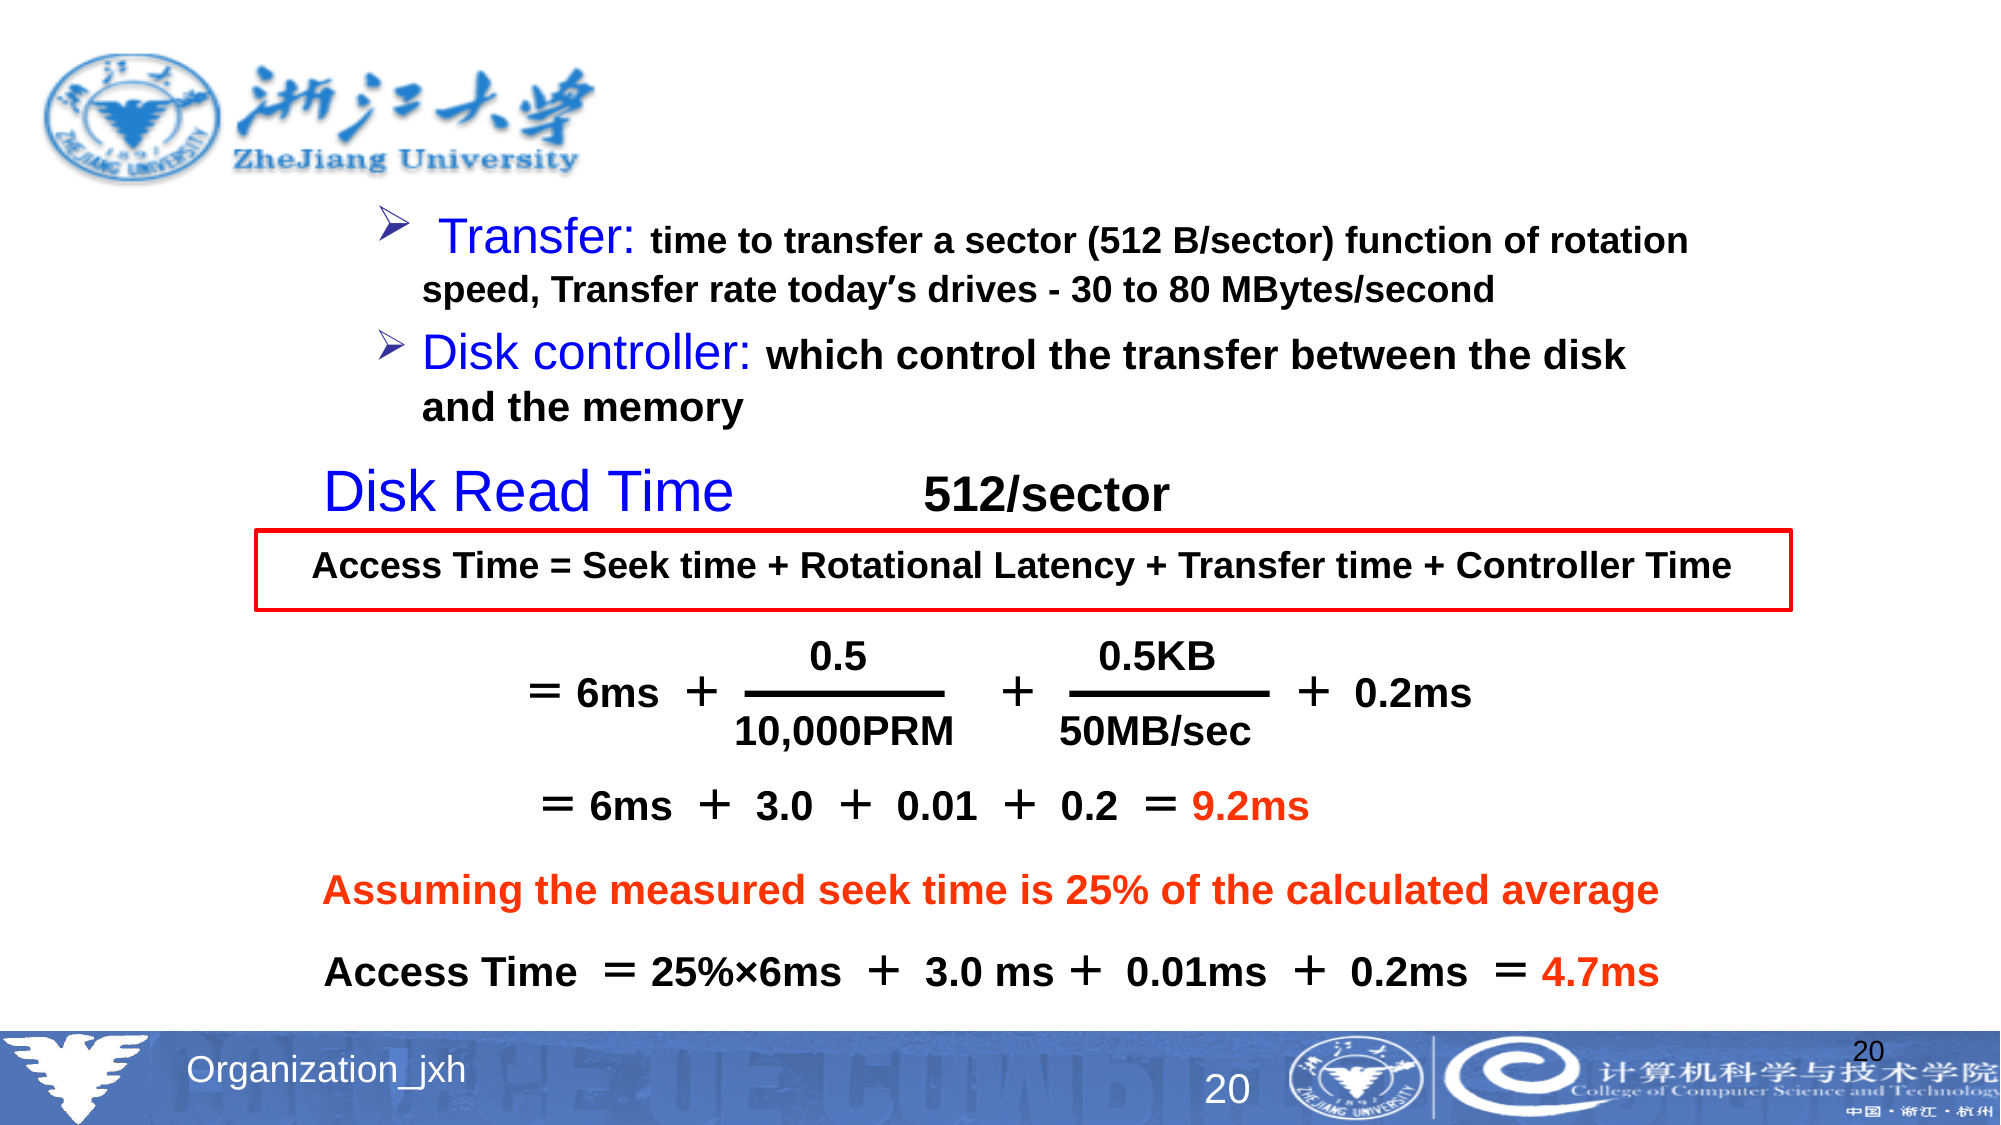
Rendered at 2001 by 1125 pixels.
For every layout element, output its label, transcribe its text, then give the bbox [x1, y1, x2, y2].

picture [31, 46, 604, 188]
picture [0, 1031, 2000, 1125]
text_box Assuming the measured seek time is 25% of the calculated average [307, 855, 1675, 921]
text_box Access Time ＝25%×6ms ＋ 3.0 ms＋ 0.01ms ＋ 0.2ms ＝4.7ms [308, 937, 1684, 1003]
text_box Disk Read Time 512/sector [308, 445, 1289, 528]
text_box Transfer: time to transfer a sector (512 B/sector) function of rotation speed, Transfer rate today’s drives - 30 to 80 MBytes/second Disk controller: which control the transfer between the disk and the memory [285, 187, 1715, 457]
text_box [254, 528, 1793, 612]
slide_number 20 [1433, 1024, 1901, 1103]
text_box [519, 620, 1484, 837]
